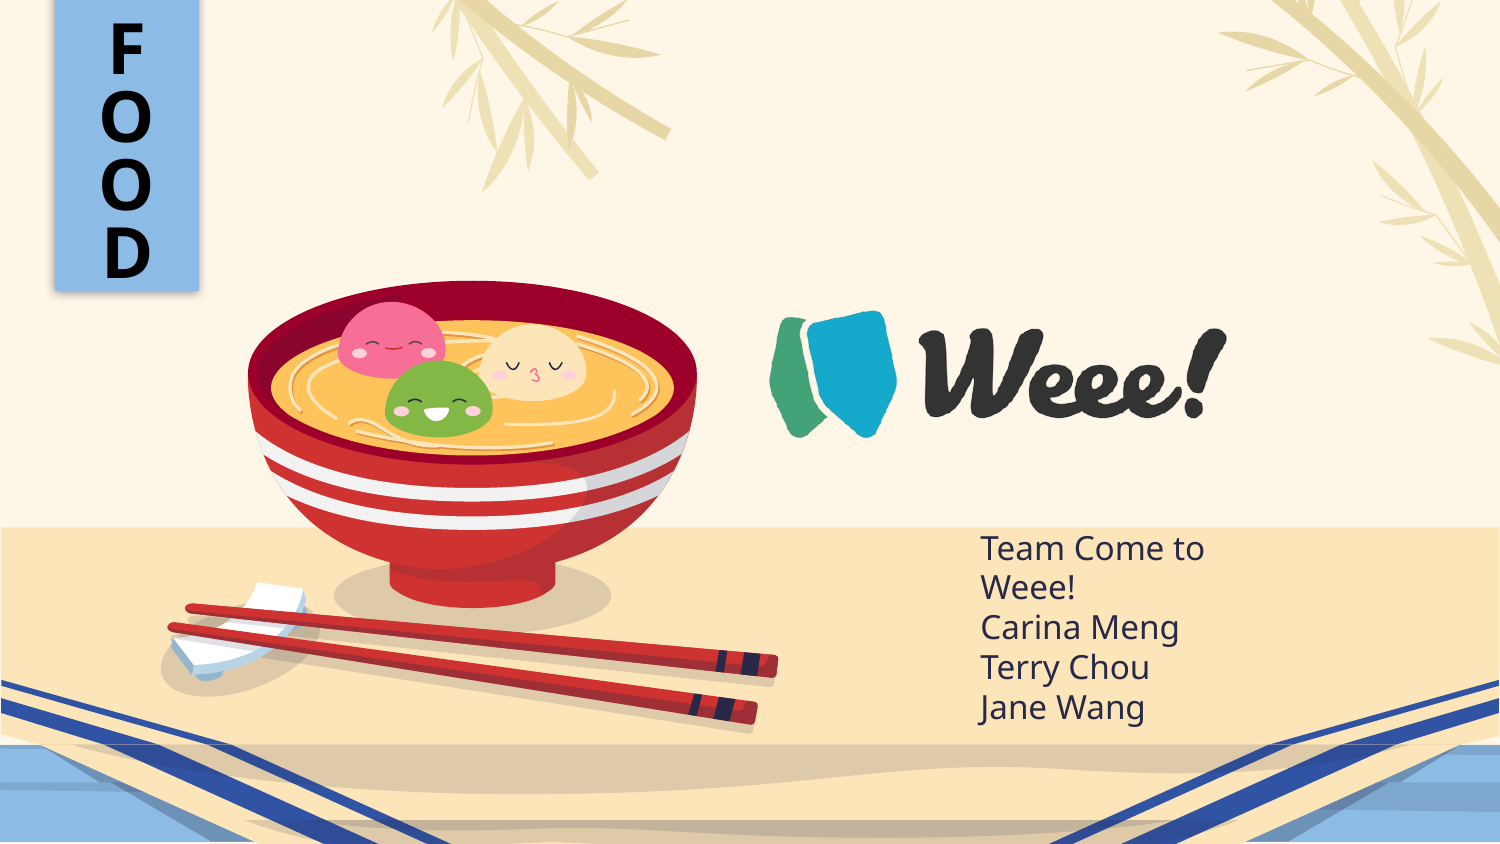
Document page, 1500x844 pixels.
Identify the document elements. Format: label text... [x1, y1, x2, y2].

picture [708, 221, 1287, 526]
subtitle Team Come to Weee! Carina Meng Terry Chou Jane Wang [965, 525, 1312, 728]
text_box FOOD [65, 12, 190, 300]
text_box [236, 280, 709, 580]
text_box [154, 582, 779, 735]
